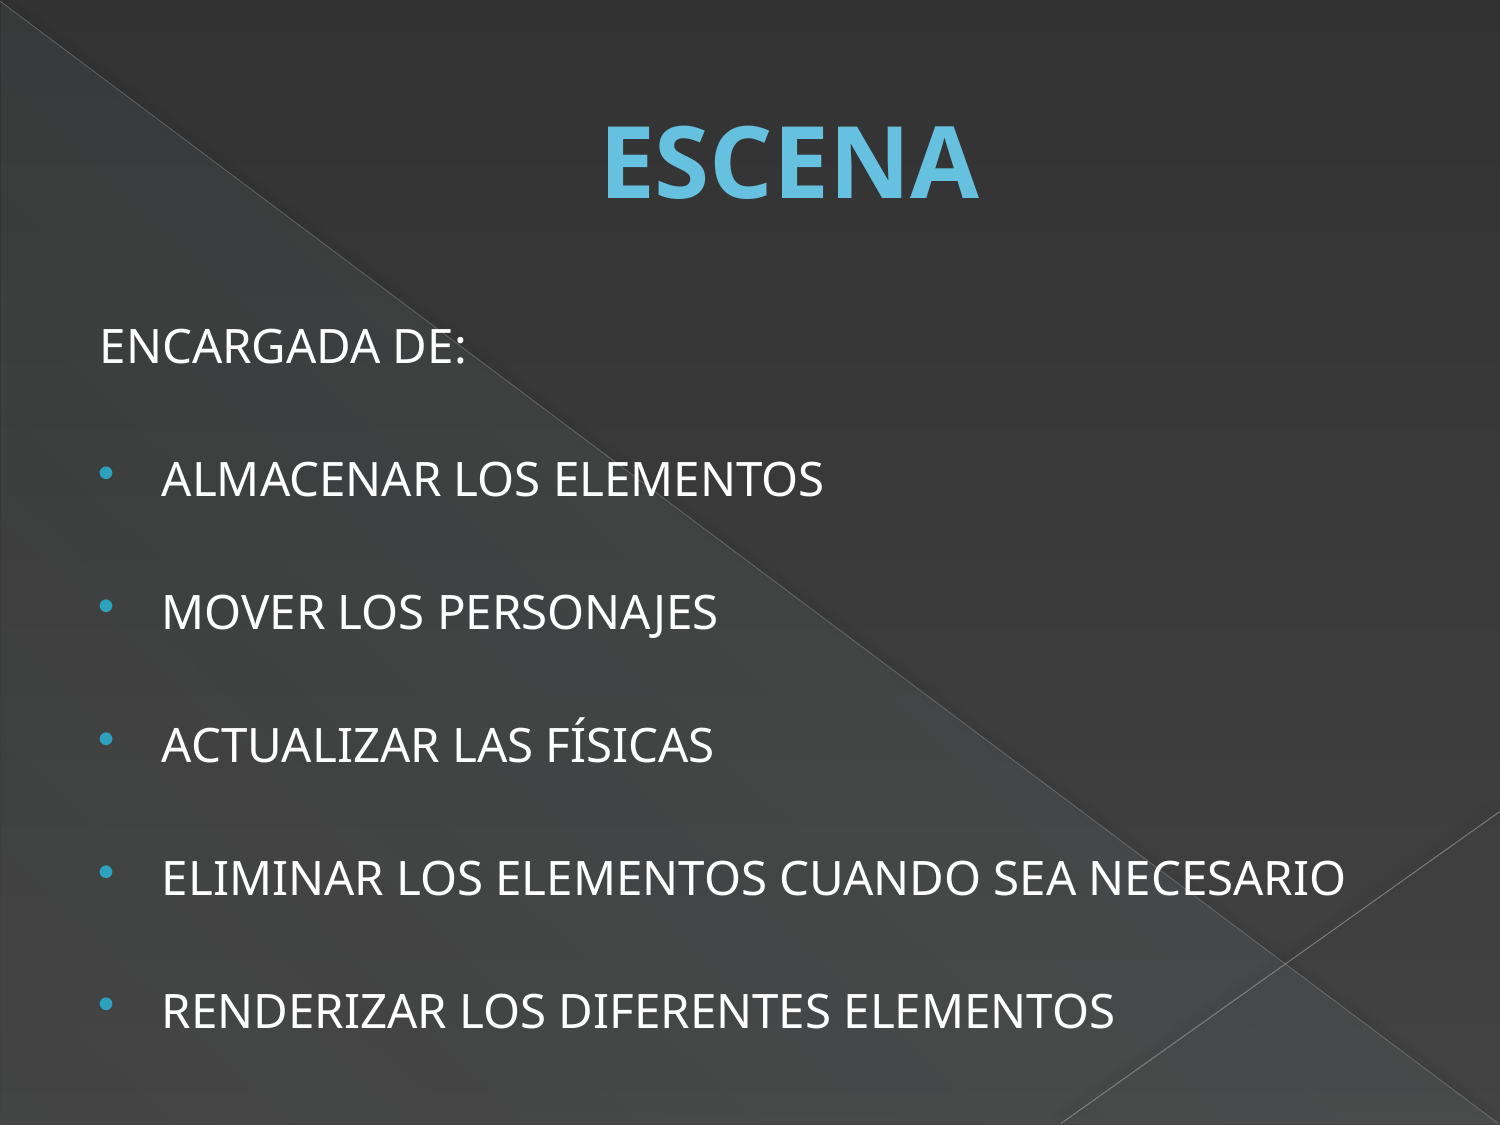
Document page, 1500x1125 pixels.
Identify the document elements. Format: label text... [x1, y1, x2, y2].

list ENCARGADA DE: ALMACENAR LOS ELEMENTOS MOVER LOS PERSONAJES ACTUALIZAR LAS FÍSICAS ELIMINAR LOS ELEMENTOS CUANDO SEA NECESARIO RENDERIZAR LOS DIFERENTES ELEMENTOS [75, 308, 1425, 1059]
title ESCENA [75, 43, 1425, 274]
